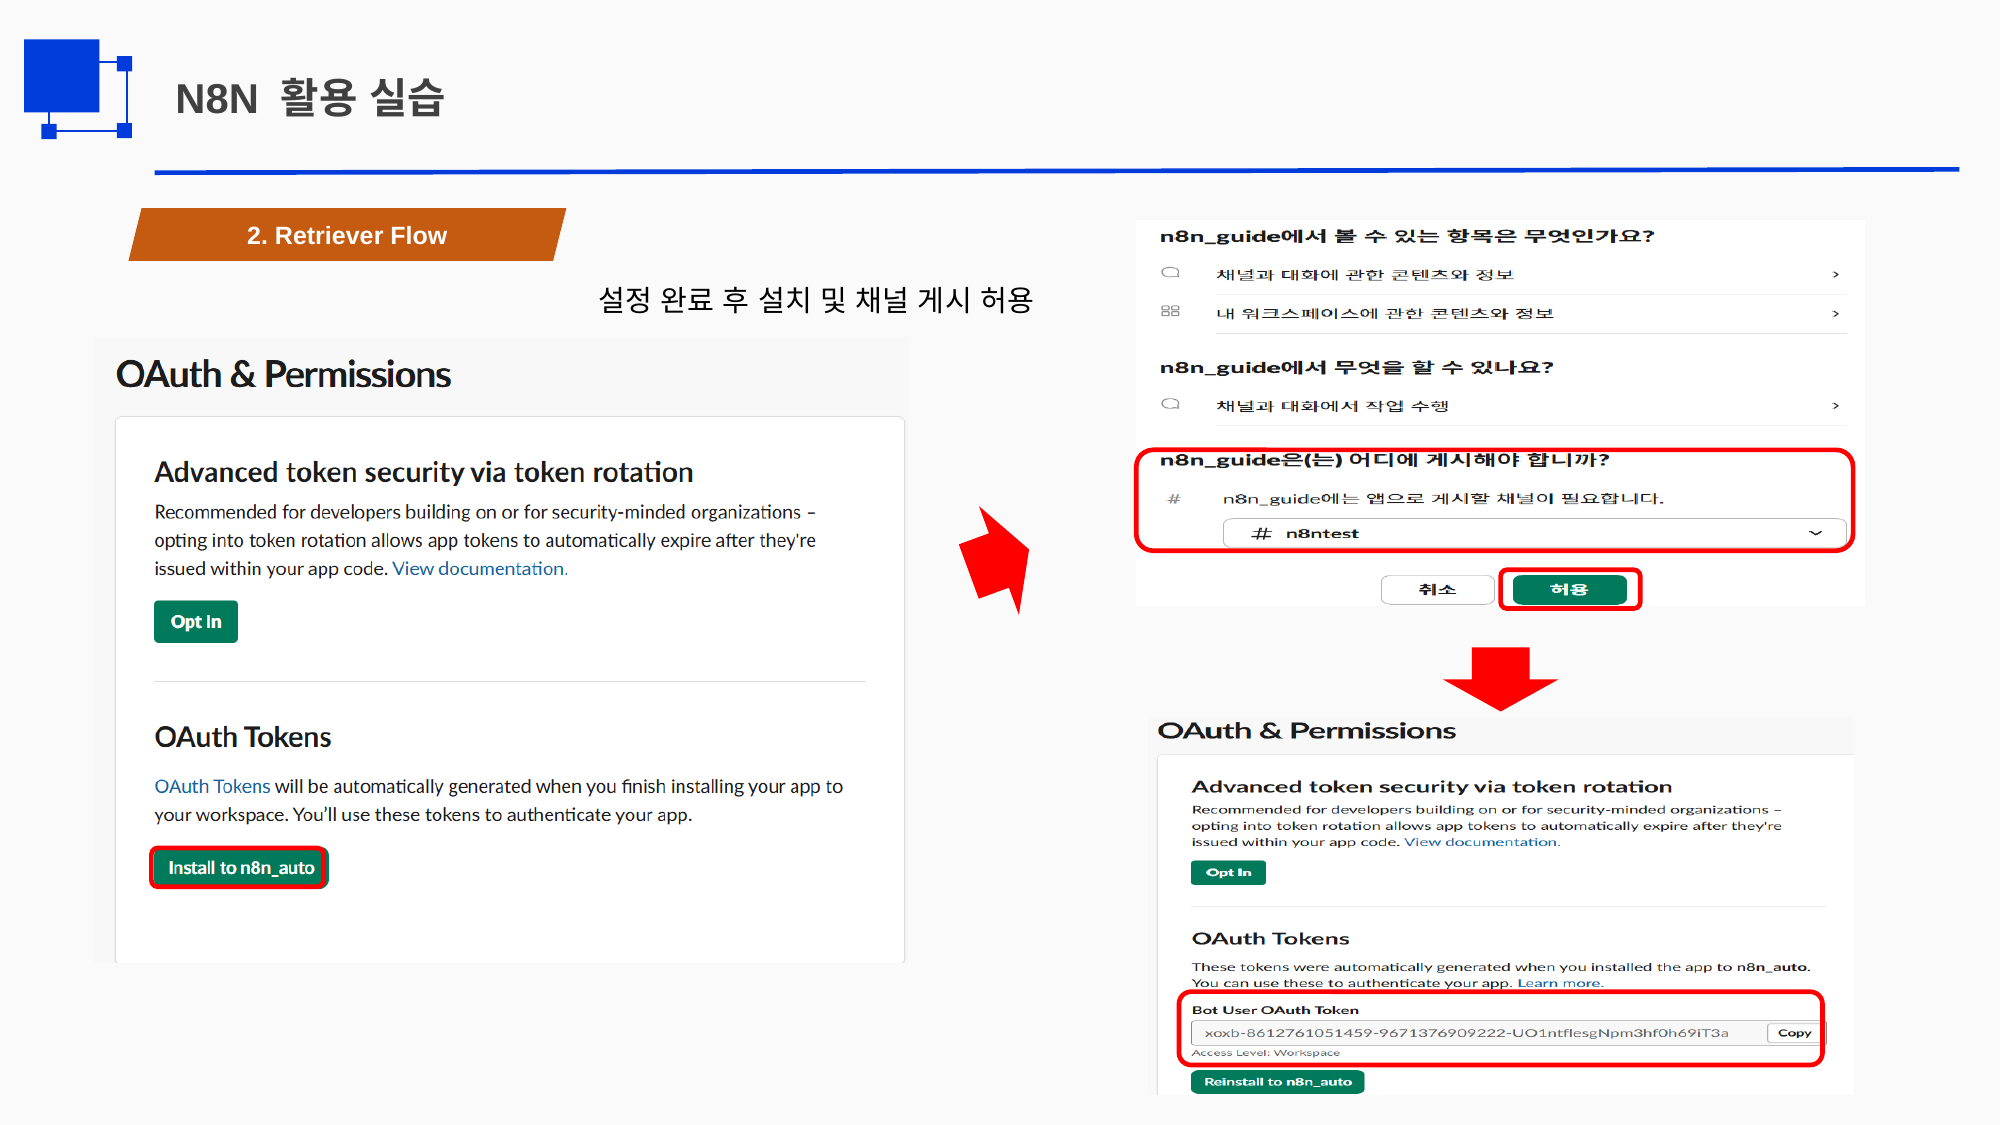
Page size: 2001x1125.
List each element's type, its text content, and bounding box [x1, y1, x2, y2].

text_box 2. Retriever Flow [128, 208, 567, 261]
picture [1148, 717, 1854, 1095]
text_box N8N 활용 실습 [160, 64, 937, 130]
picture [94, 337, 909, 963]
text_box [1500, 606, 1641, 610]
picture [1136, 220, 1865, 606]
text_box [1442, 646, 1560, 713]
text_box [957, 505, 1031, 616]
text_box 설정 완료 후 설치 및 채널 게시 허용 [583, 275, 1119, 325]
